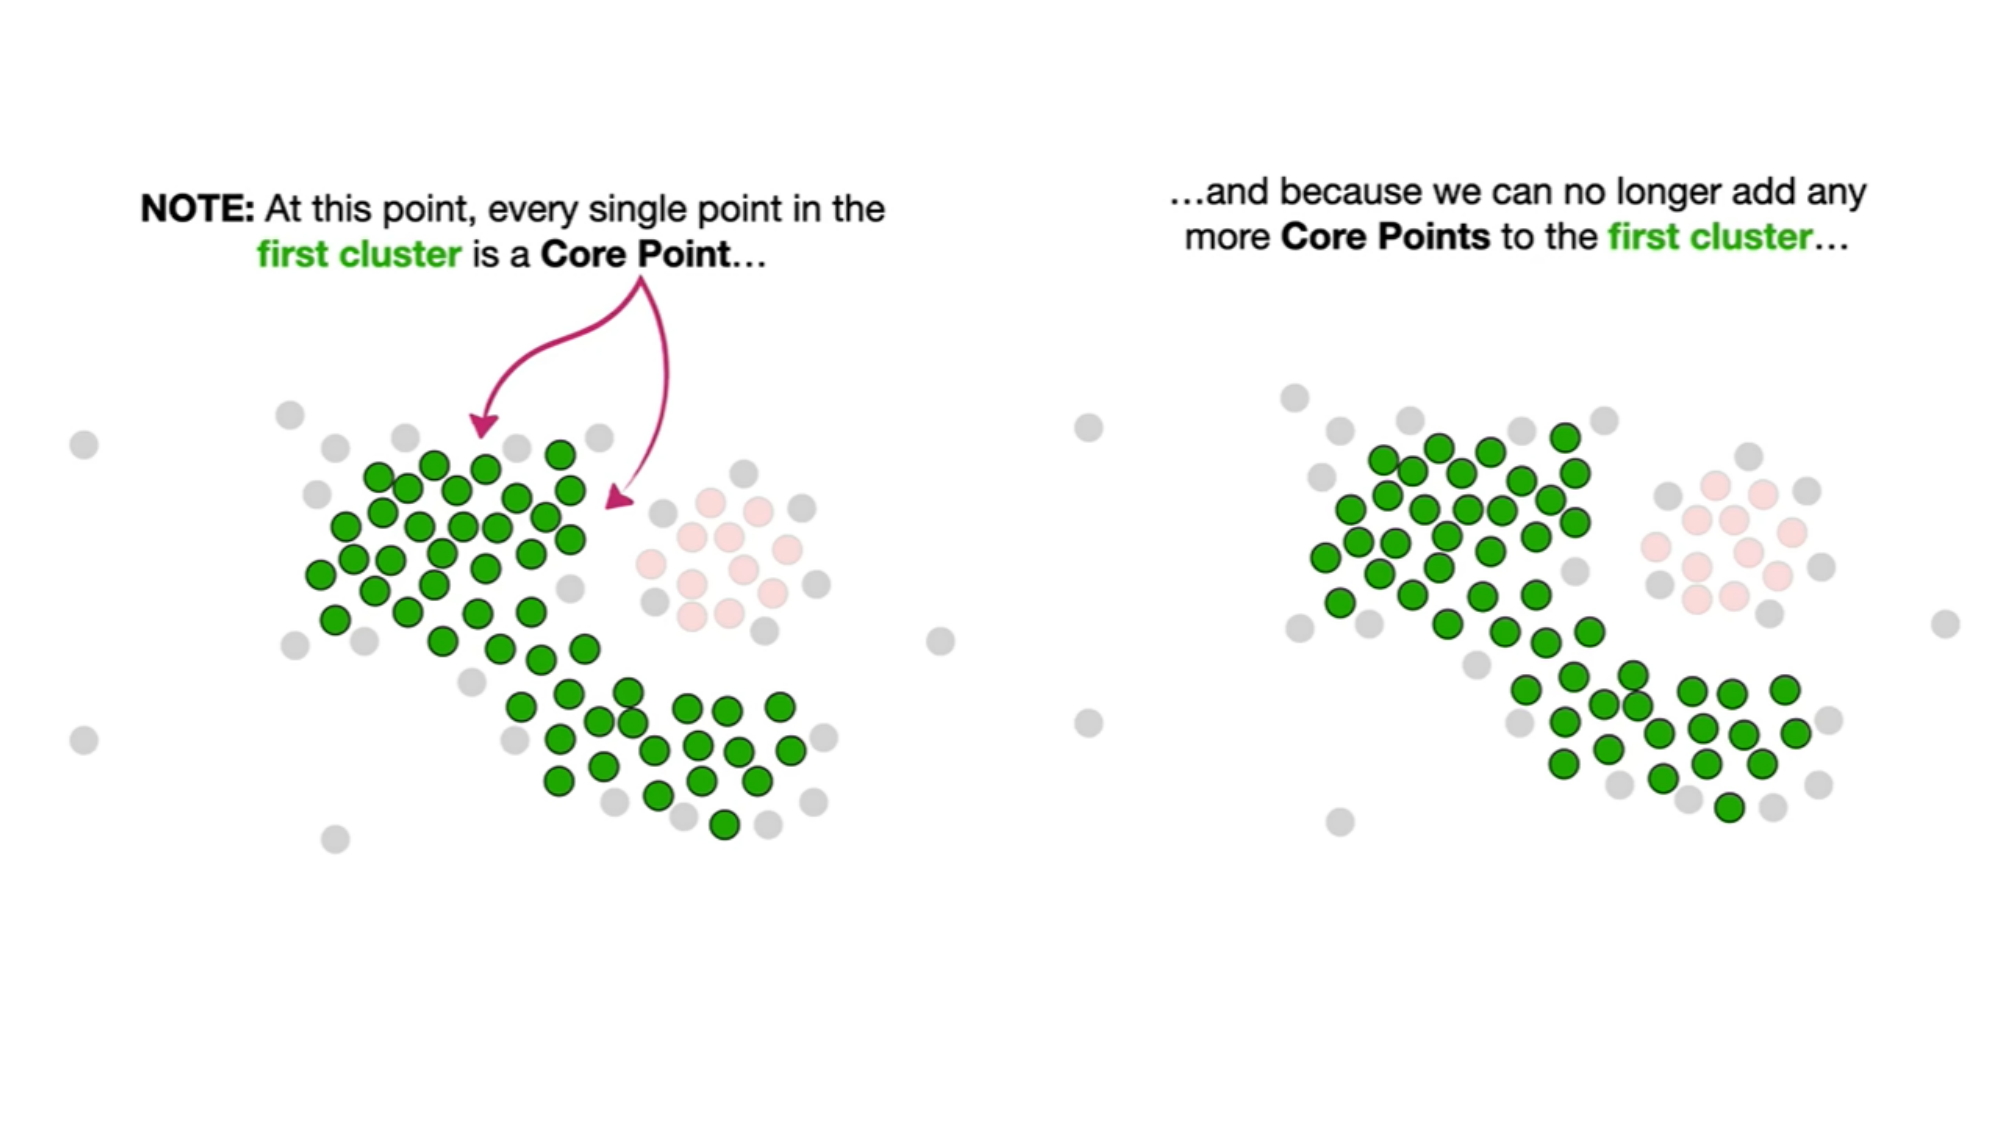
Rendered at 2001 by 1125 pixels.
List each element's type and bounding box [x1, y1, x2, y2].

list [32, 166, 970, 889]
picture [1054, 166, 1975, 889]
